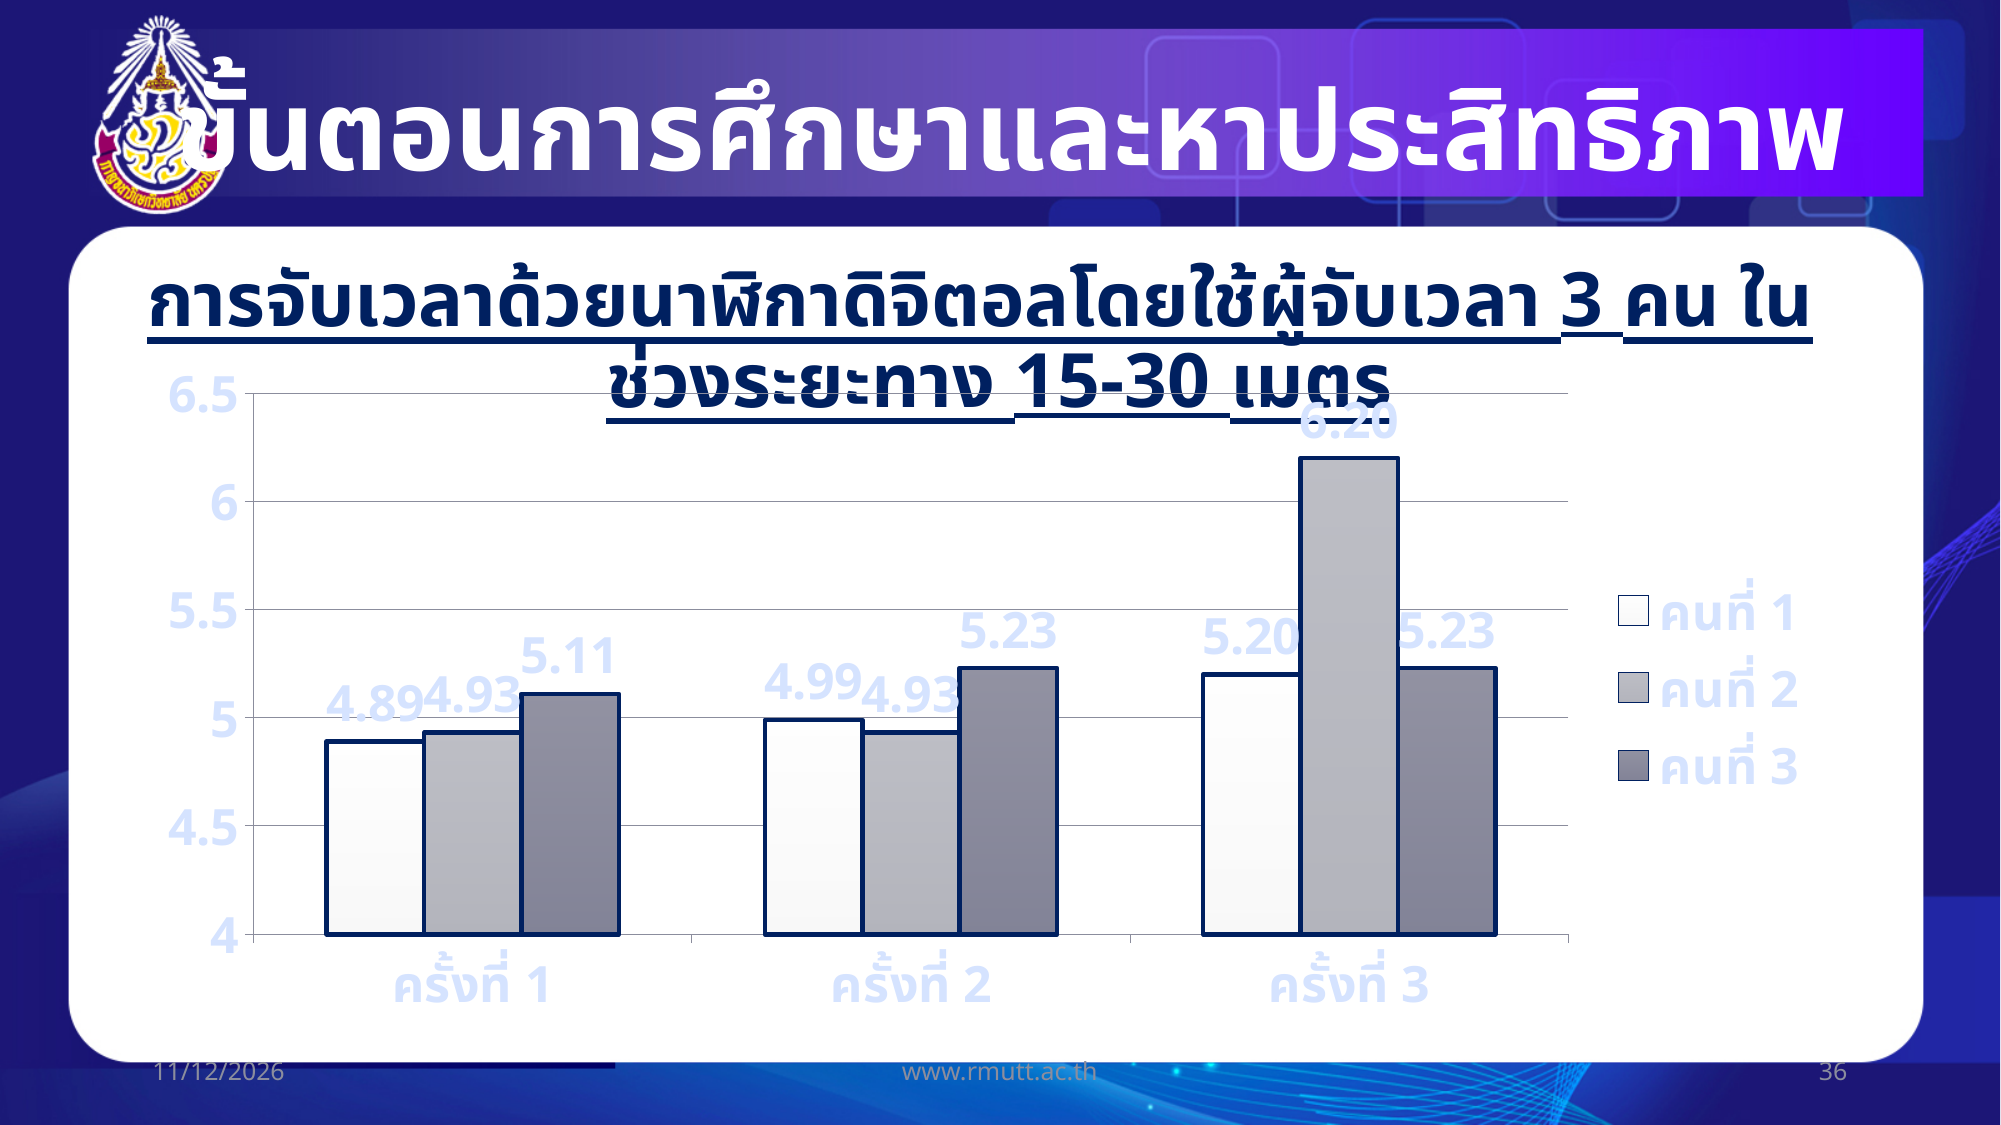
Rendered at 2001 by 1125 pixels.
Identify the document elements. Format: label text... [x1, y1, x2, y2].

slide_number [137, 1043, 588, 1103]
list การจับเวลาด้วยนาฬิกาดิจิตอลโดยใช้ผู้จับเวลา 3 คน ในช่วงระยะทาง 15-30 เมตร [97, 254, 1863, 1043]
text_box ขั้นตอนการศึกษาและหาประสิทธิภาพ [149, 24, 1875, 243]
chart [134, 345, 1828, 1030]
footer www.rmutt.ac.th [662, 1043, 1338, 1103]
slide_number 36 [1412, 1043, 1863, 1103]
picture [0, 0, 2001, 1125]
